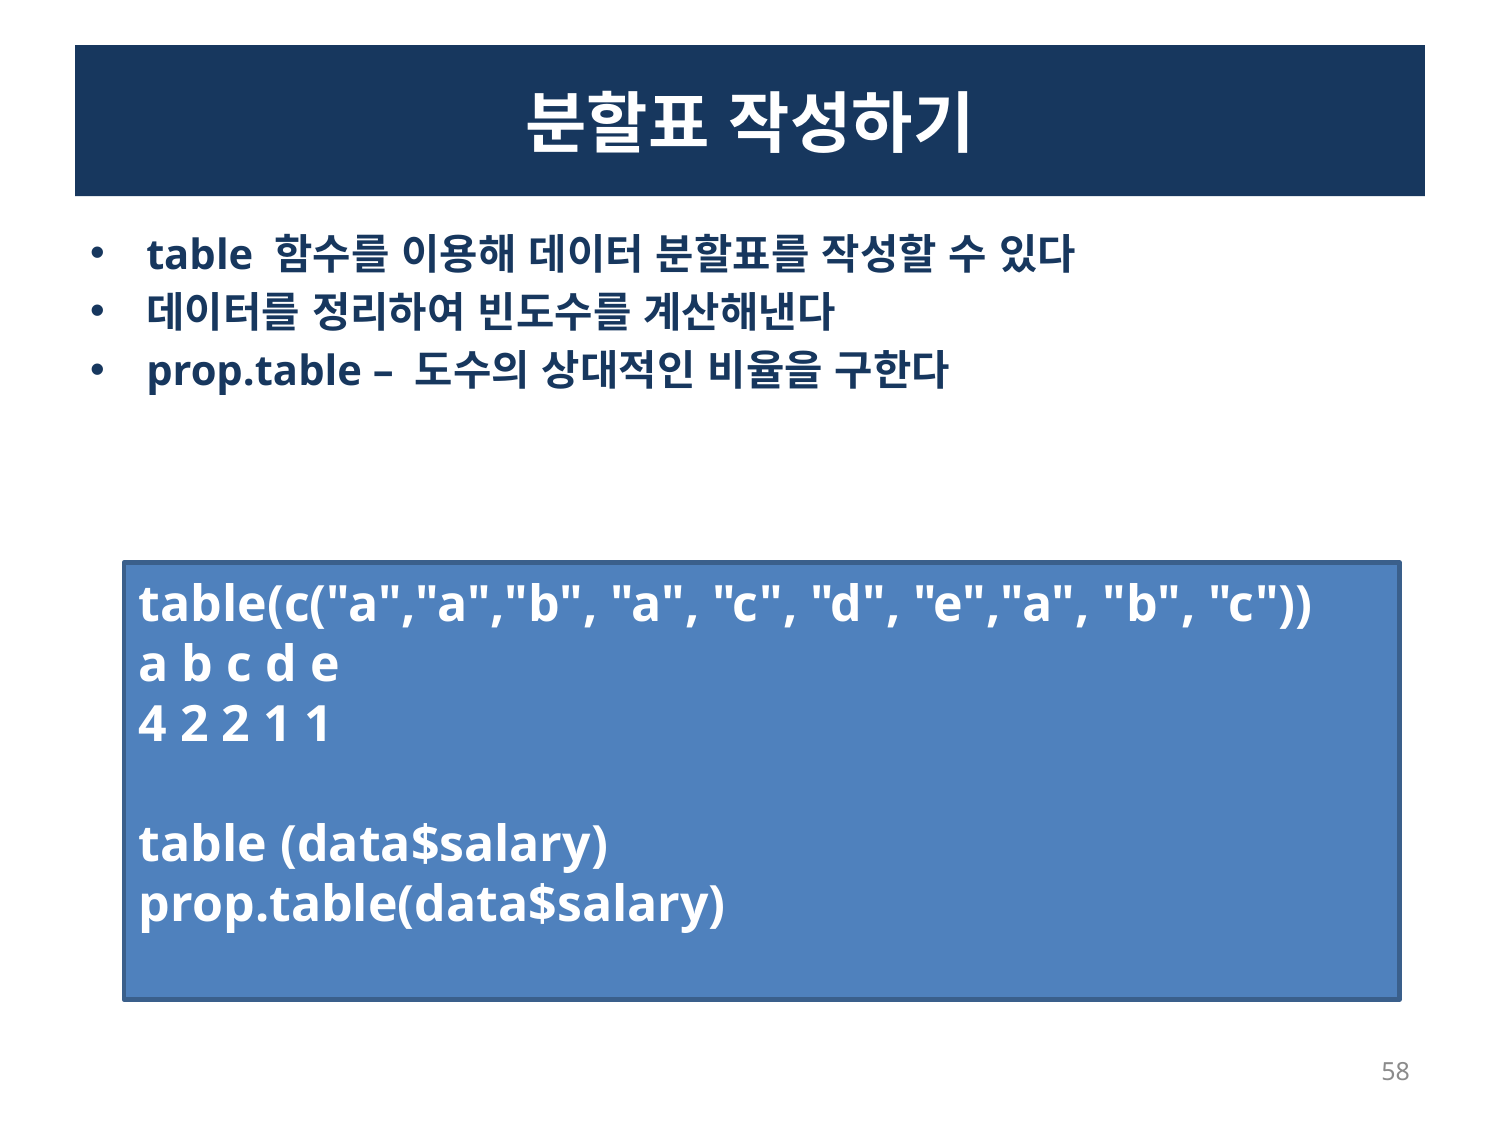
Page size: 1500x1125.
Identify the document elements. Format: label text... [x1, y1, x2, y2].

list table 함수를 이용해 데이터 분할표를 작성할 수 있다 데이터를 정리하여 빈도수를 계산해낸다 prop.table – 도수의 상대적인 비율을 구한다 [75, 219, 1425, 1005]
text_box table(c("a","a","b", "a", "c", "d", "e","a", "b", "c")) a b c d e 4 2 2 1 1 table (data$salary) prop.table(data$salary) [122, 560, 1402, 1002]
title 분할표 작성하기 [75, 45, 1425, 197]
slide_number 58 [1074, 1042, 1425, 1103]
